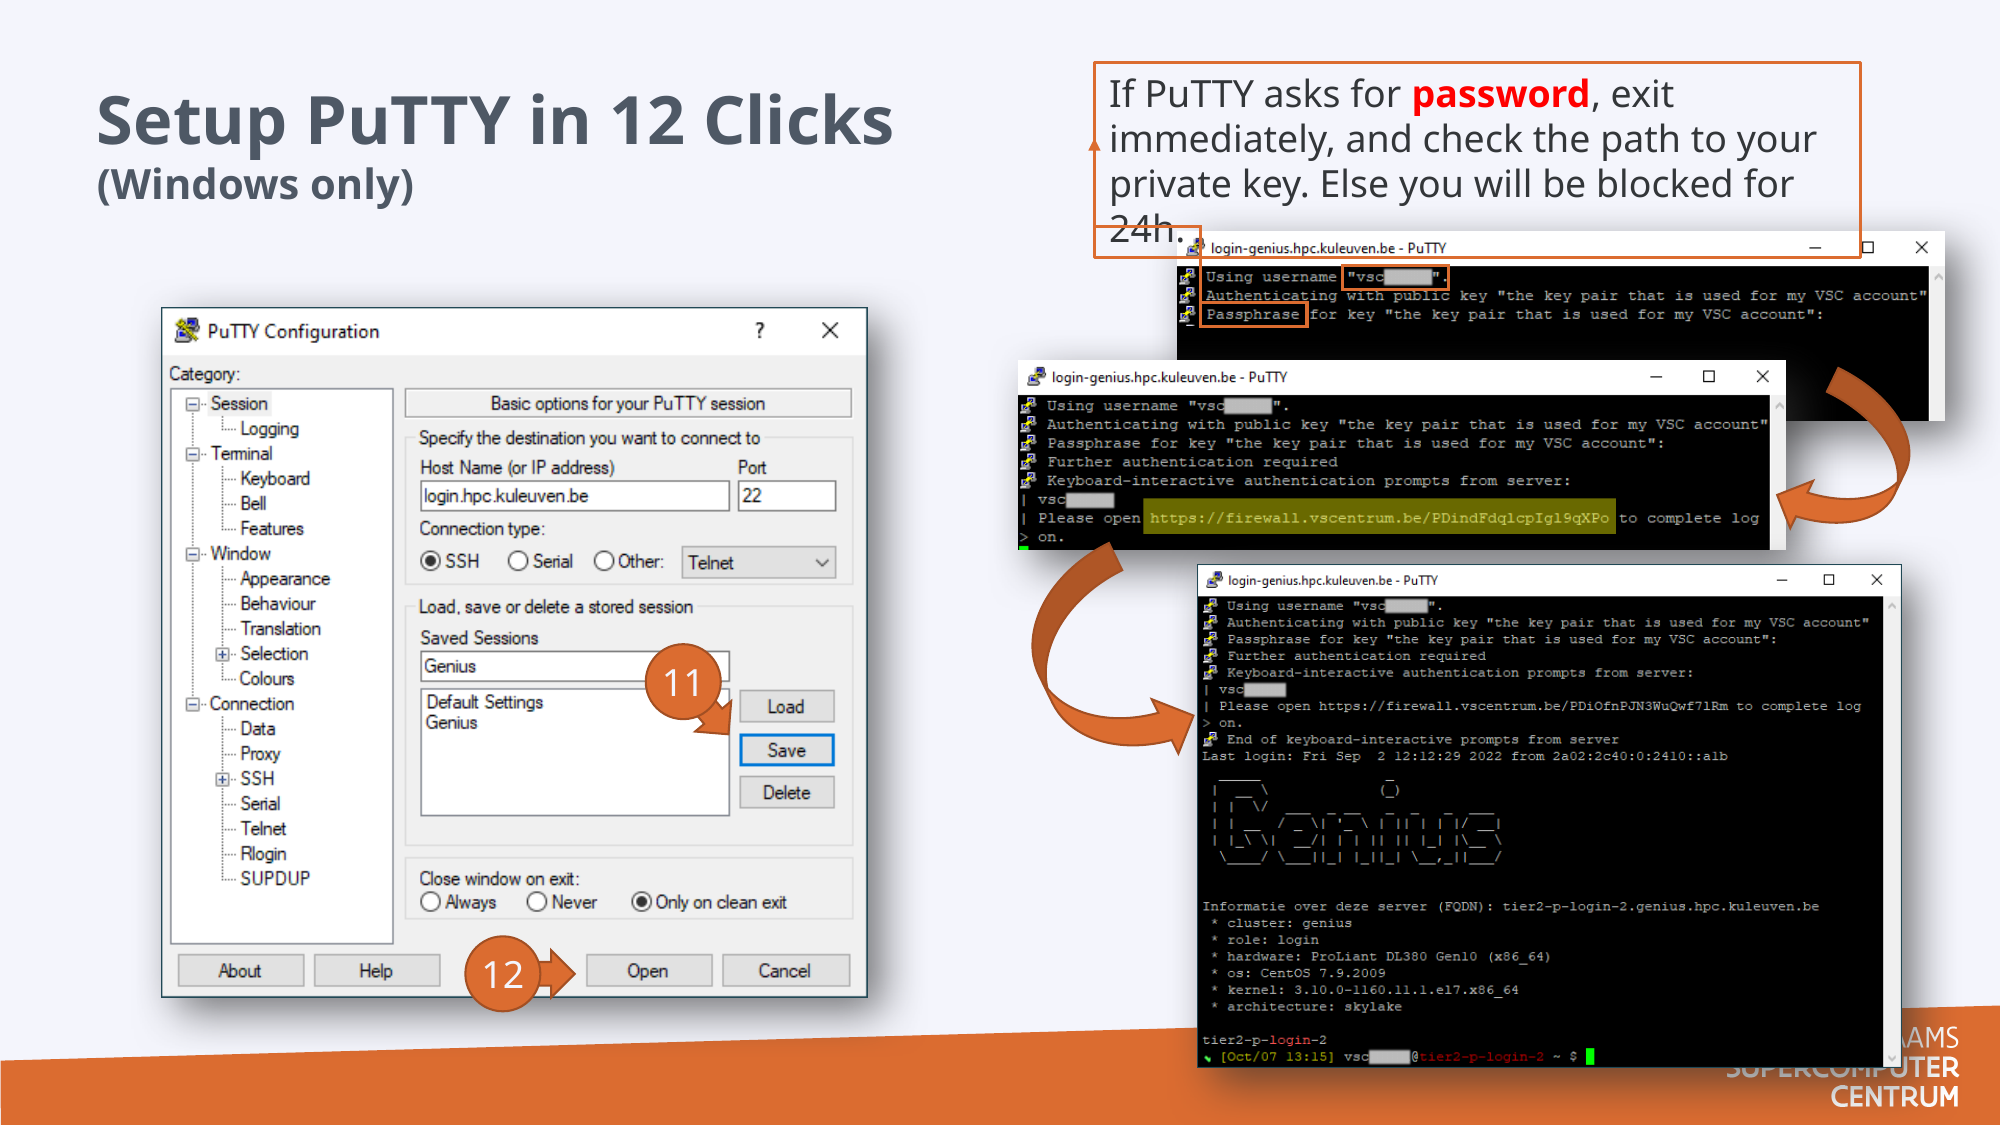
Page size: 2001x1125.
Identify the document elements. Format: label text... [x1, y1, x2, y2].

picture [1725, 1021, 1960, 1117]
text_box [465, 936, 575, 1012]
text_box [645, 644, 736, 741]
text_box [1018, 360, 1903, 1035]
text_box Setup PuTTY in 12 Clicks (Windows only) [82, 70, 1093, 215]
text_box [1042, 558, 1902, 1068]
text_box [1094, 62, 1945, 421]
picture [161, 307, 868, 999]
